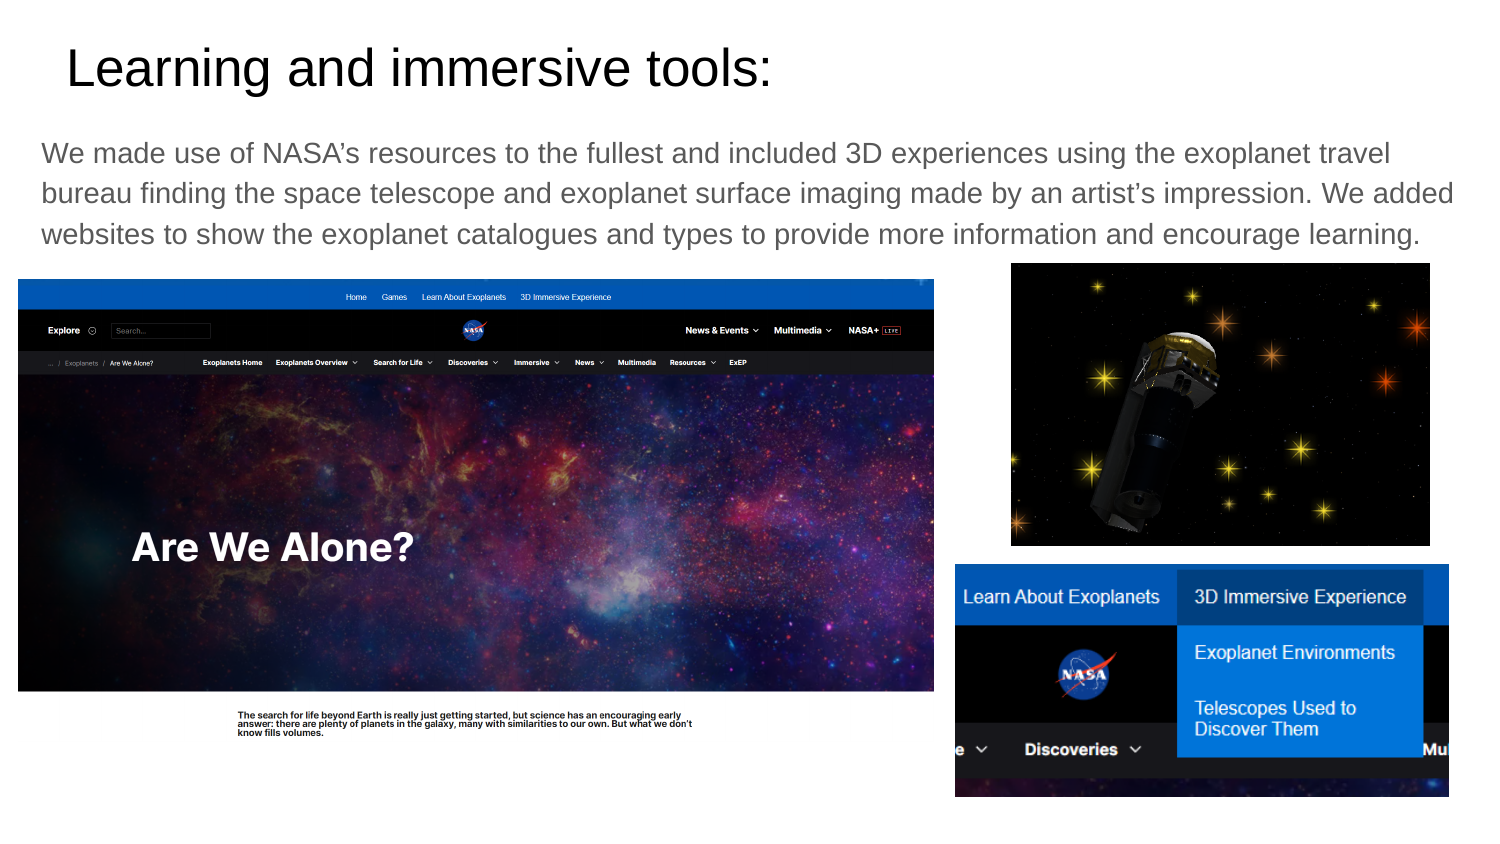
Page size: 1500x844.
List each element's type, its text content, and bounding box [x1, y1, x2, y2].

picture [17, 279, 934, 742]
text_box We made use of NASA’s resources to the fullest and included 3D experiences using the exoplanet travel bureau finding the space telescope and exoplanet surface imaging made by an artist’s impression. We added websites to show the exoplanet catalogues and types to provide more information and encourage learning. [26, 114, 1474, 265]
picture [955, 564, 1450, 797]
title Learning and immersive tools: [51, 18, 1449, 113]
picture [1011, 263, 1430, 546]
